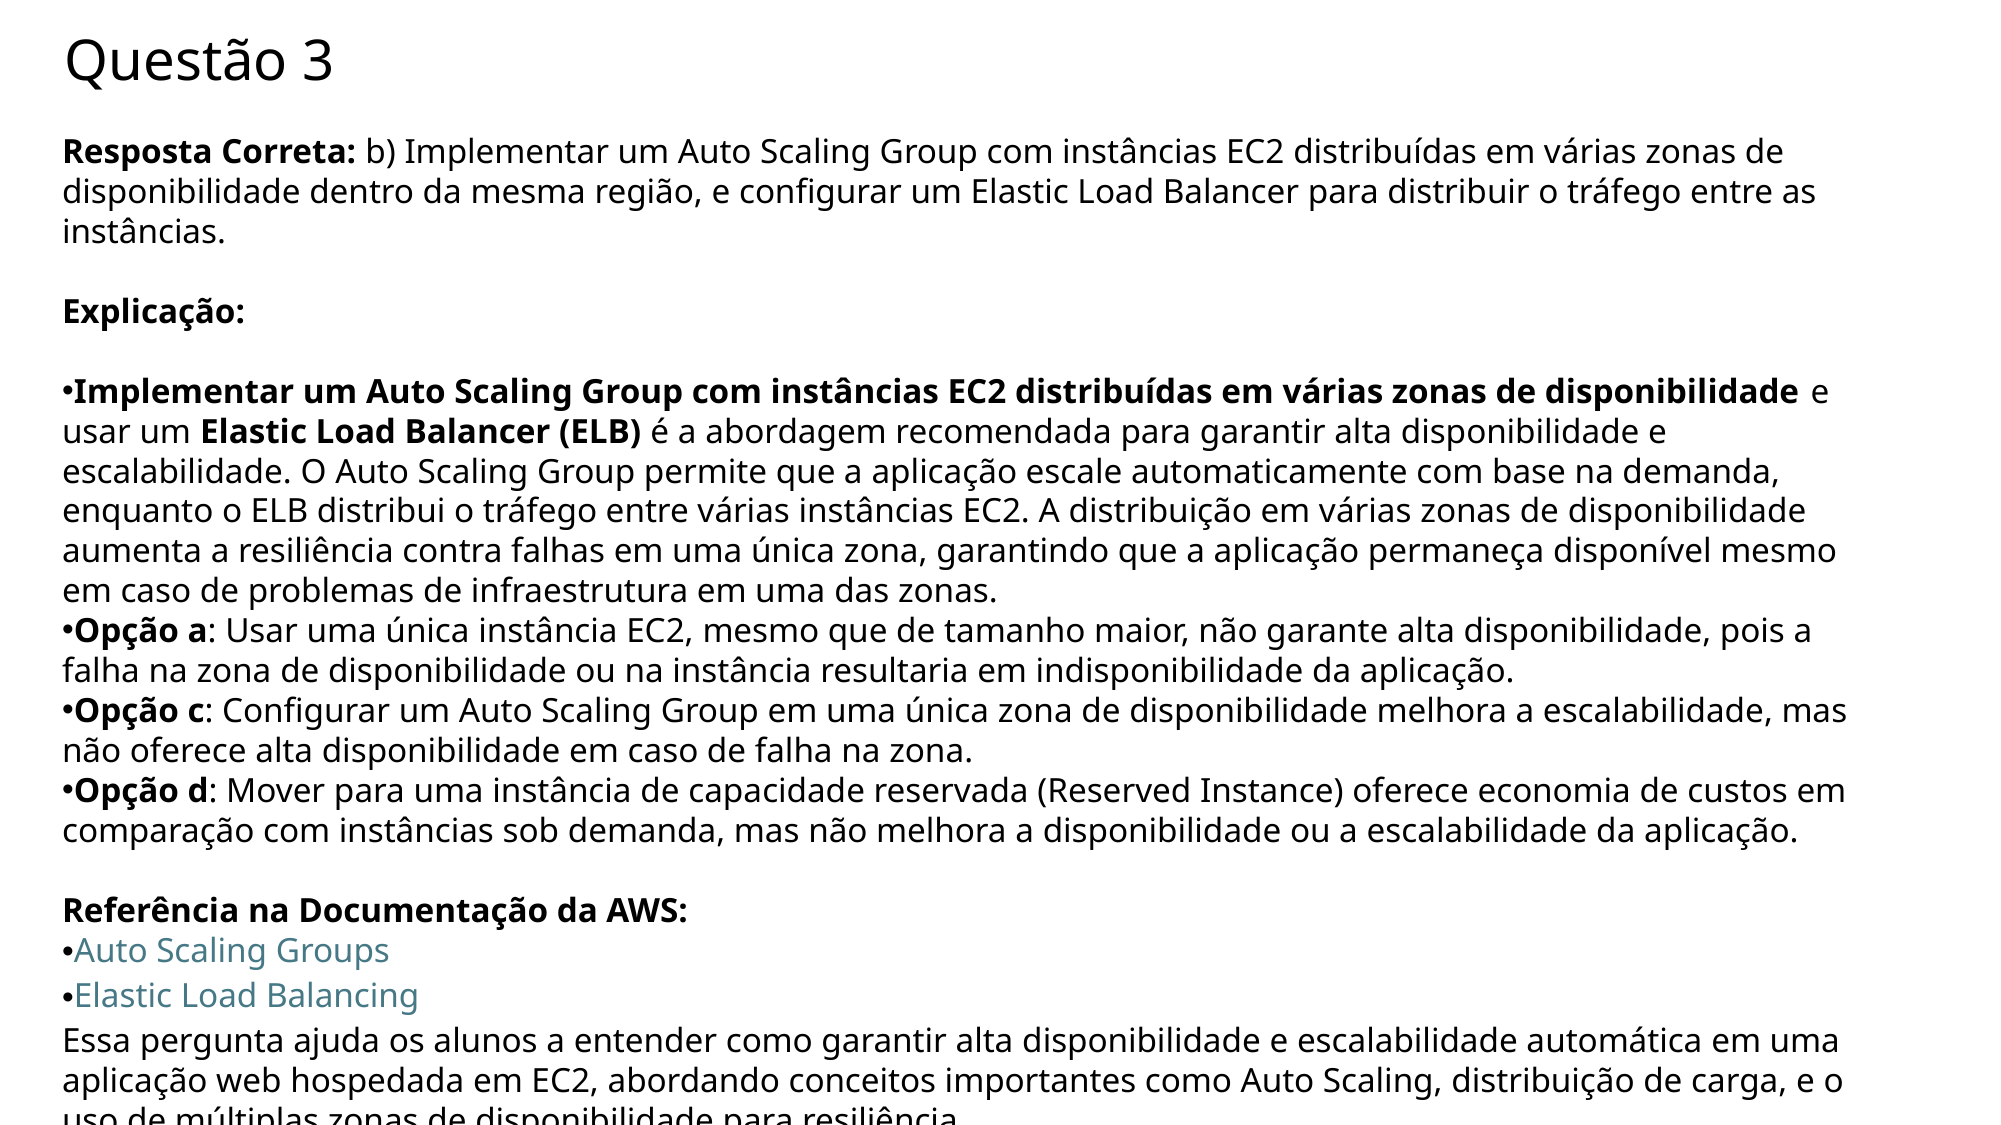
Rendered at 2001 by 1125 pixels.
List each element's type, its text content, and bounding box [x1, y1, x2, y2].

text_box Resposta Correta: b) Implementar um Auto Scaling Group com instâncias EC2 distribuídas em várias zonas de disponibilidade dentro da mesma região, e configurar um Elastic Load Balancer para distribuir o tráfego entre as instâncias. Explicação: Implementar um Auto Scaling Group com instâncias EC2 distribuídas em várias zonas de disponibilidade e usar um Elastic Load Balancer (ELB) é a abordagem recomendada para garantir alta disponibilidade e escalabilidade. O Auto Scaling Group permite que a aplicação escale automaticamente com base na demanda, enquanto o ELB distribui o tráfego entre várias instâncias EC2. A distribuição em várias zonas de disponibilidade aumenta a resiliência contra falhas em uma única zona, garantindo que a aplicação permaneça disponível mesmo em caso de problemas de infraestrutura em uma das zonas. Opção a: Usar uma única instância EC2, mesmo que de tamanho maior, não garante alta disponibilidade, pois a falha na zona de disponibilidade ou na instância resultaria em indisponibilidade da aplicação. Opção c: Configurar um Auto Scaling Group em uma única zona de disponibilidade melhora a escalabilidade, mas não oferece alta disponibilidade em caso de falha na zona. Opção d: Mover para uma instância de capacidade reservada (Reserved Instance) oferece economia de custos em comparação com instâncias sob demanda, mas não melhora a disponibilidade ou a escalabilidade da aplicação. Referência na Documentação da AWS: Auto Scaling Groups Elastic Load Balancing Essa pergunta ajuda os alunos a entender como garantir alta disponibilidade e escalabilidade automática em uma aplicação web hospedada em EC2, abordando conceitos importantes como Auto Scaling, distribuição de carga, e o uso de múltiplas zonas de disponibilidade para resiliência. [47, 123, 1891, 1125]
title Questão 3 [47, 17, 353, 101]
